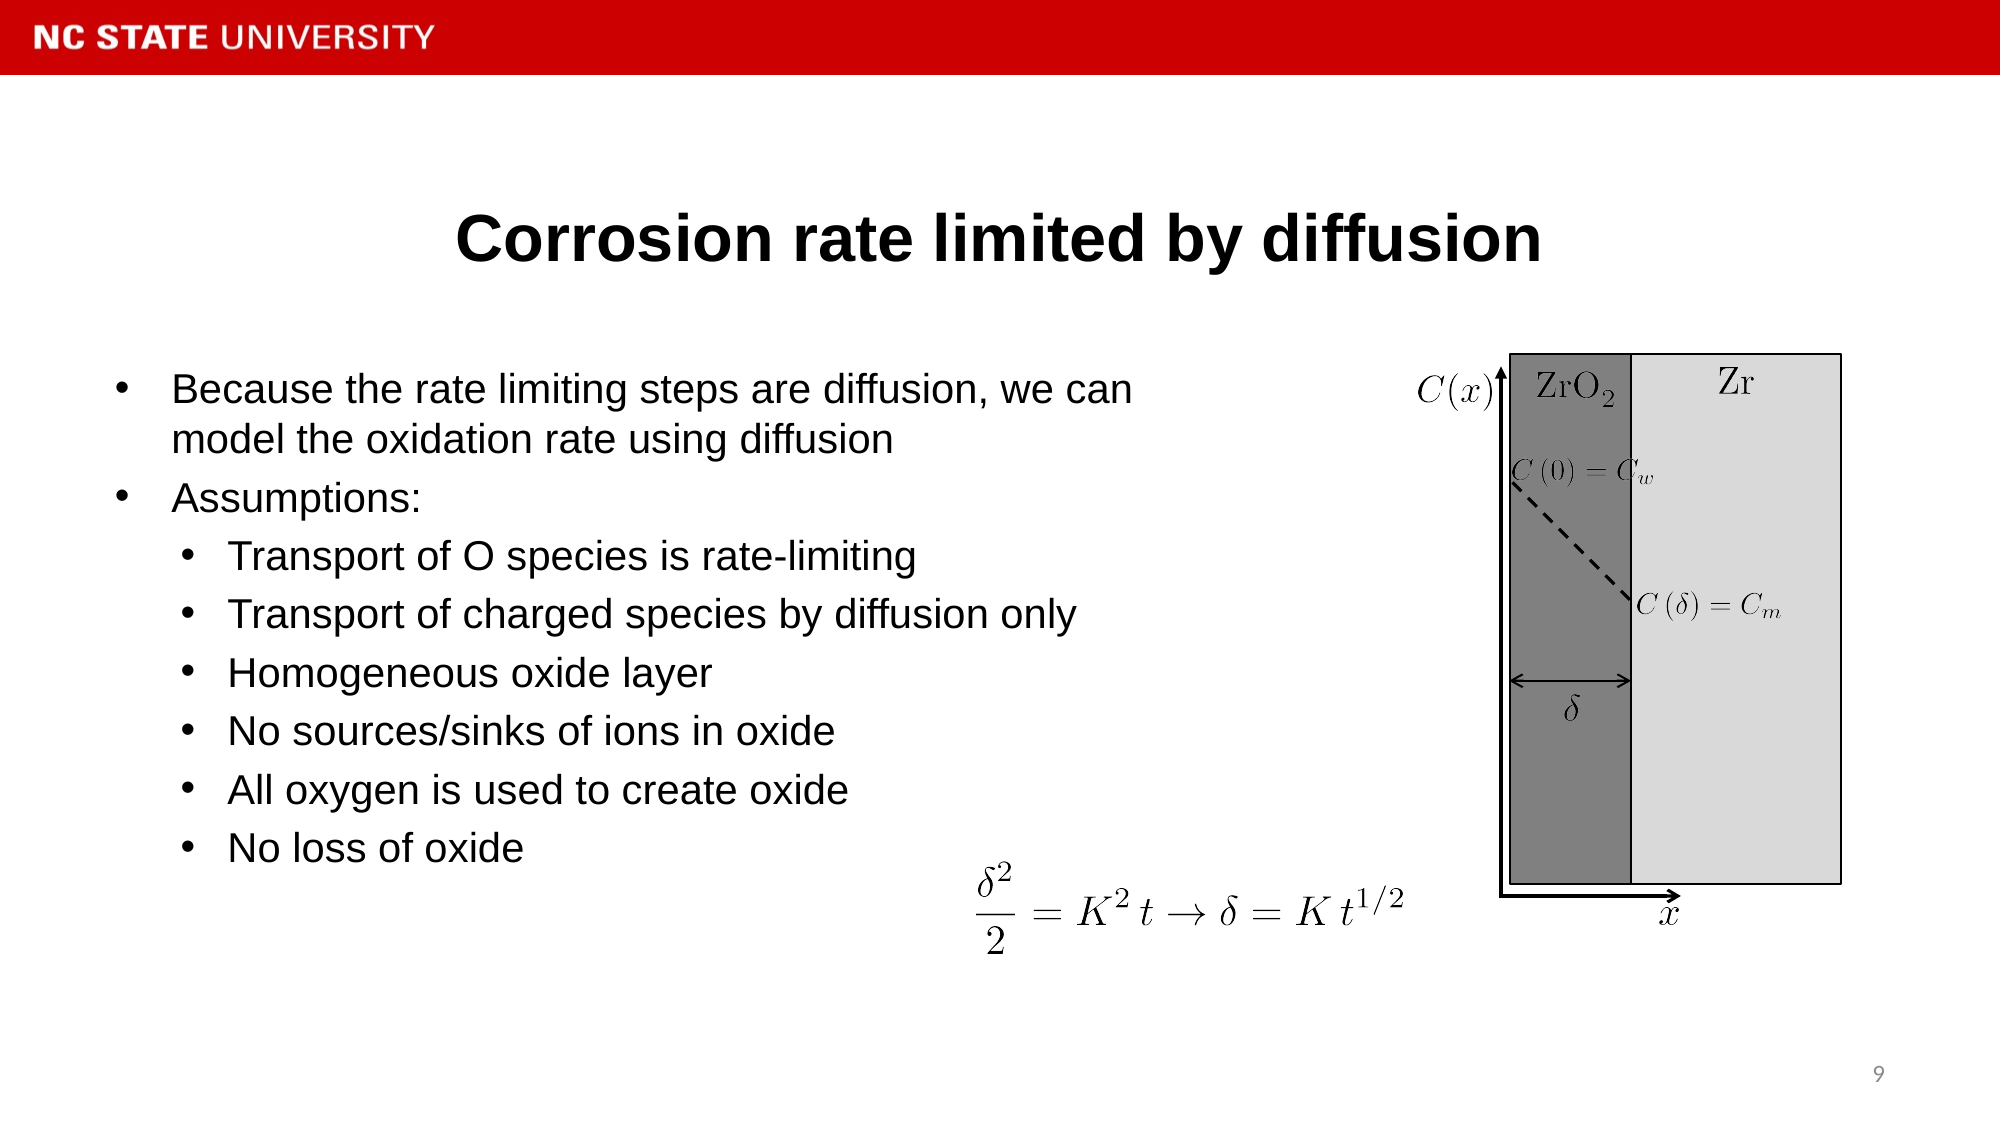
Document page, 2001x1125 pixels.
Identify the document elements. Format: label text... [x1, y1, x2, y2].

list Because the rate limiting steps are diffusion, we can model the oxidation rate using diffusion Assumptions: Transport of O species is rate-limiting Transport of charged species by diffusion only Homogeneous oxide layer No sources/sinks of ions in oxide All oxygen is used to create oxide No loss of oxide [99, 354, 1180, 1005]
picture [0, 0, 2000, 75]
picture [976, 861, 1403, 954]
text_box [1418, 354, 1842, 925]
title Corrosion rate limited by diffusion [99, 147, 1900, 323]
slide_number 9 [1433, 1042, 1900, 1103]
